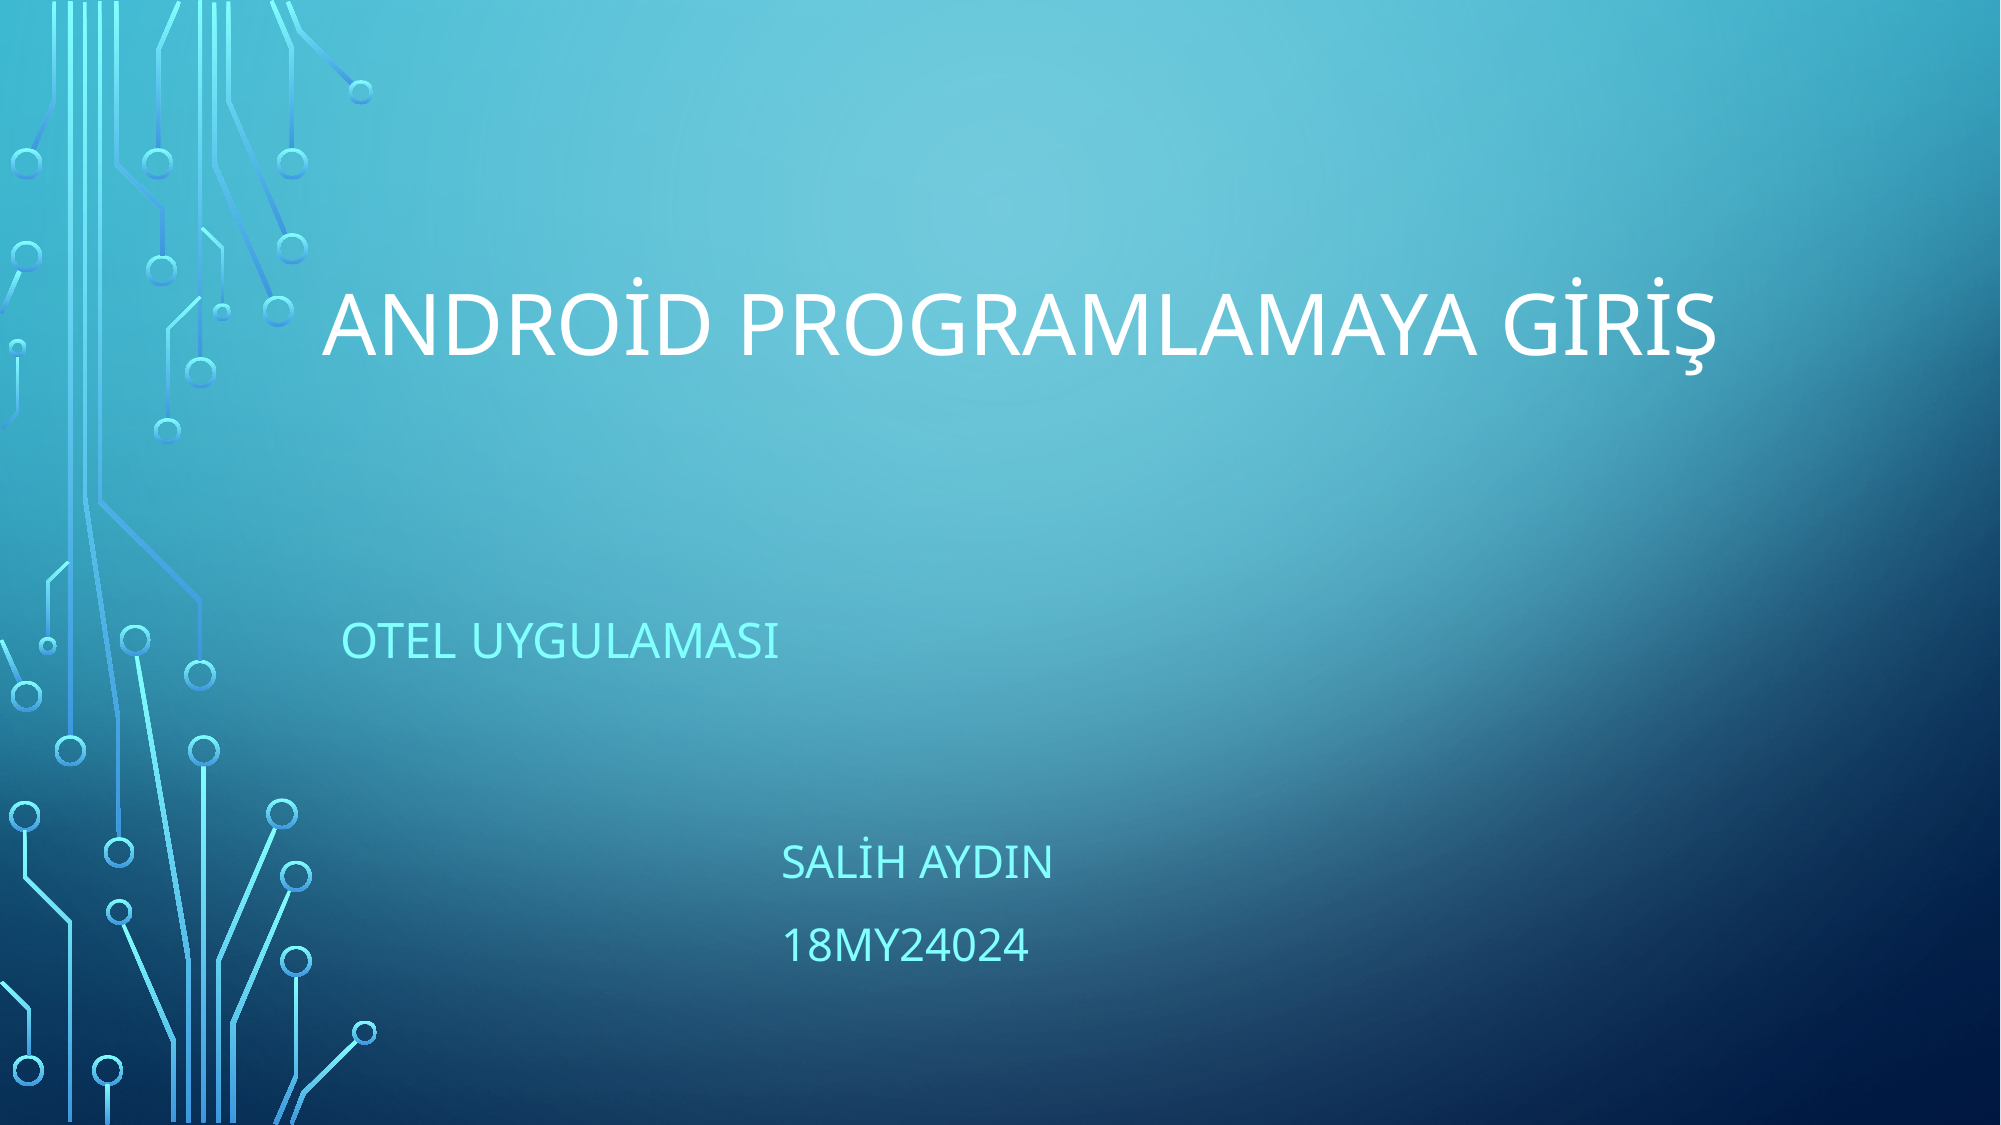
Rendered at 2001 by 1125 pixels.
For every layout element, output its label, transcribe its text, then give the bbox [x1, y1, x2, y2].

subtitle Otel Uygulaması Salih aydın 18MY24024 [307, 590, 1750, 983]
title Android programlamaya giriş [307, 184, 1750, 576]
